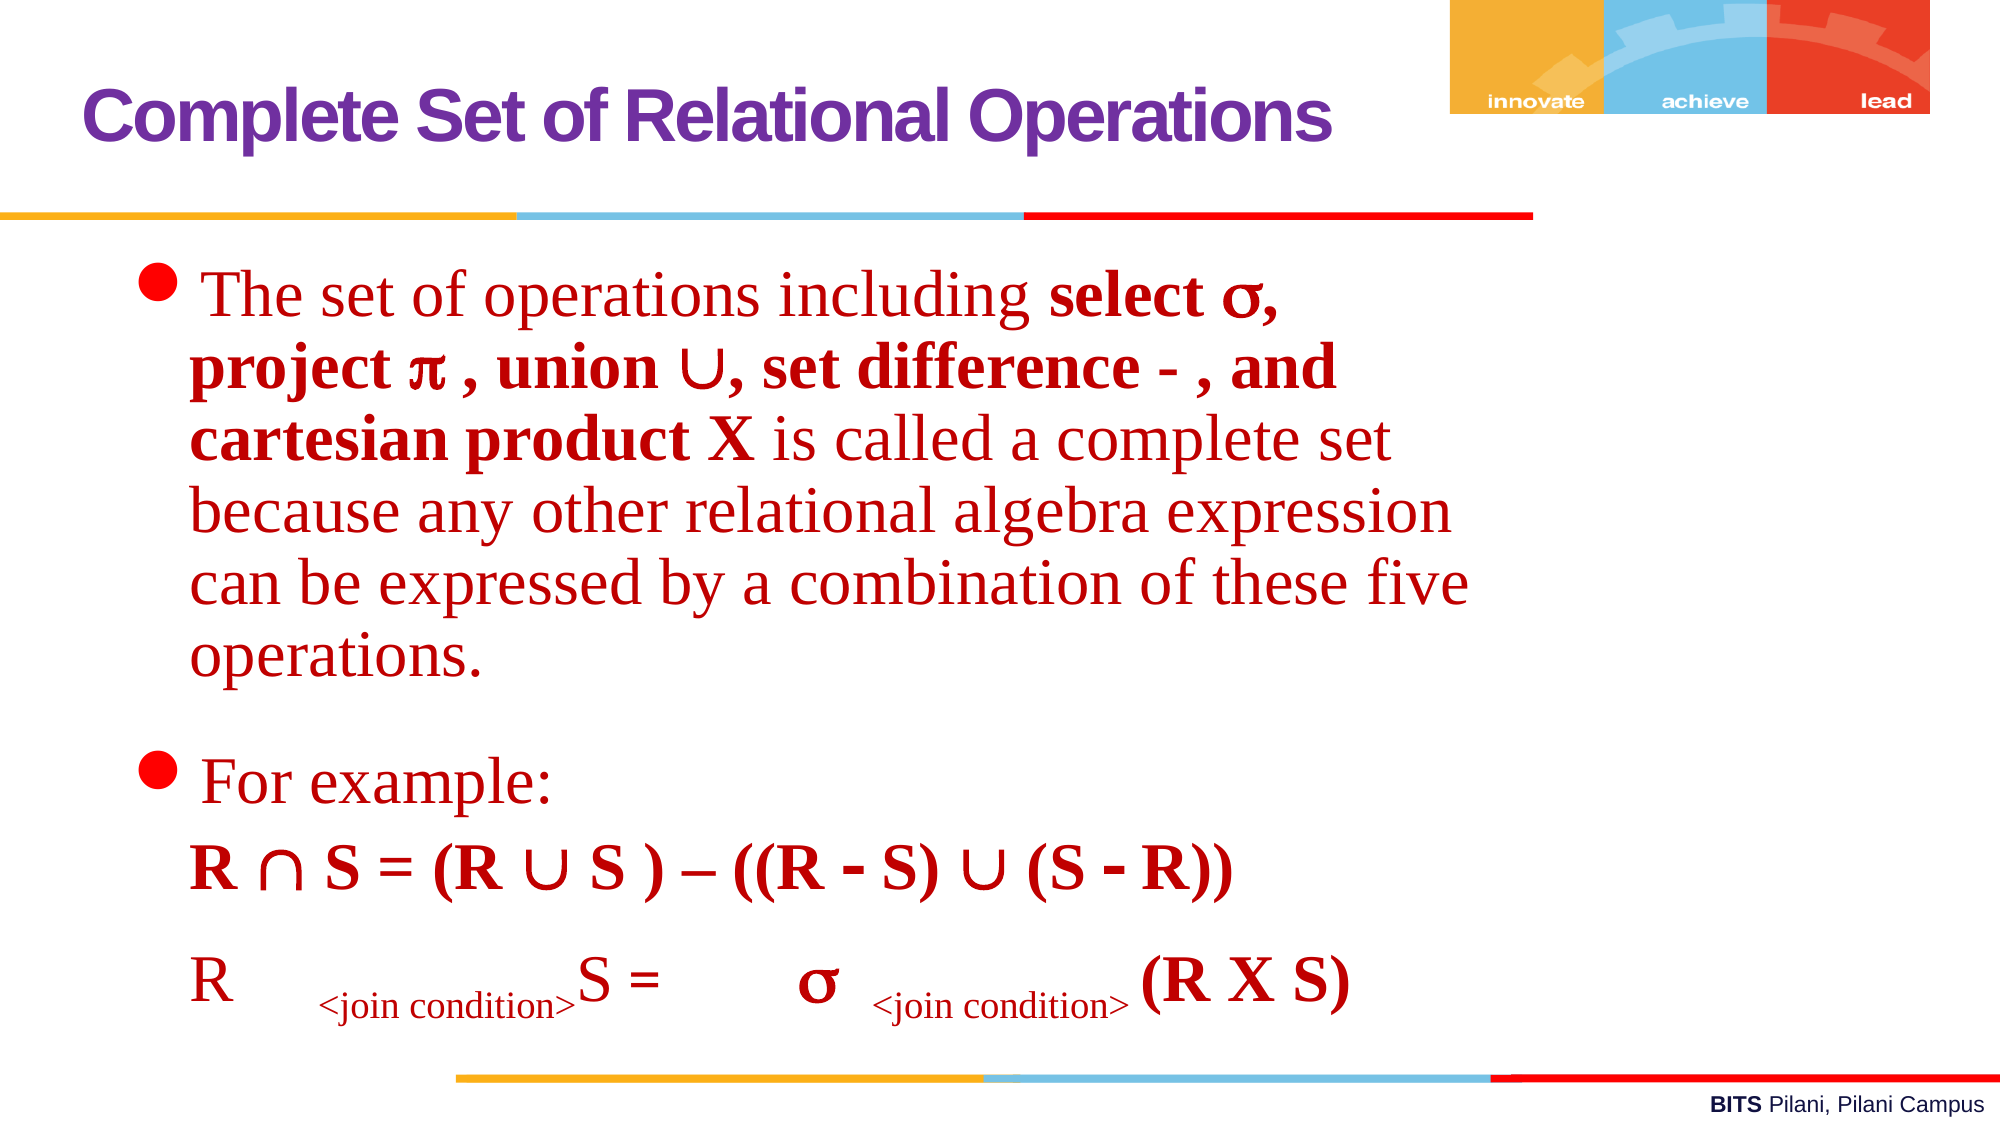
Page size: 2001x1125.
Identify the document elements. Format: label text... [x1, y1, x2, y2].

picture [1449, 0, 1930, 114]
list Complete Set of Relational Operations [66, 24, 1450, 213]
text_box The set of operations including select , project  , union , set difference - , and cartesian product X is called a complete set because any other relational algebra expression can be expressed by a combination of these five operations. For example: R  S = (R  S ) – ((R - S)  (S - R)) R <join condition>S =  <join condition> (R X S) [118, 251, 1493, 1035]
